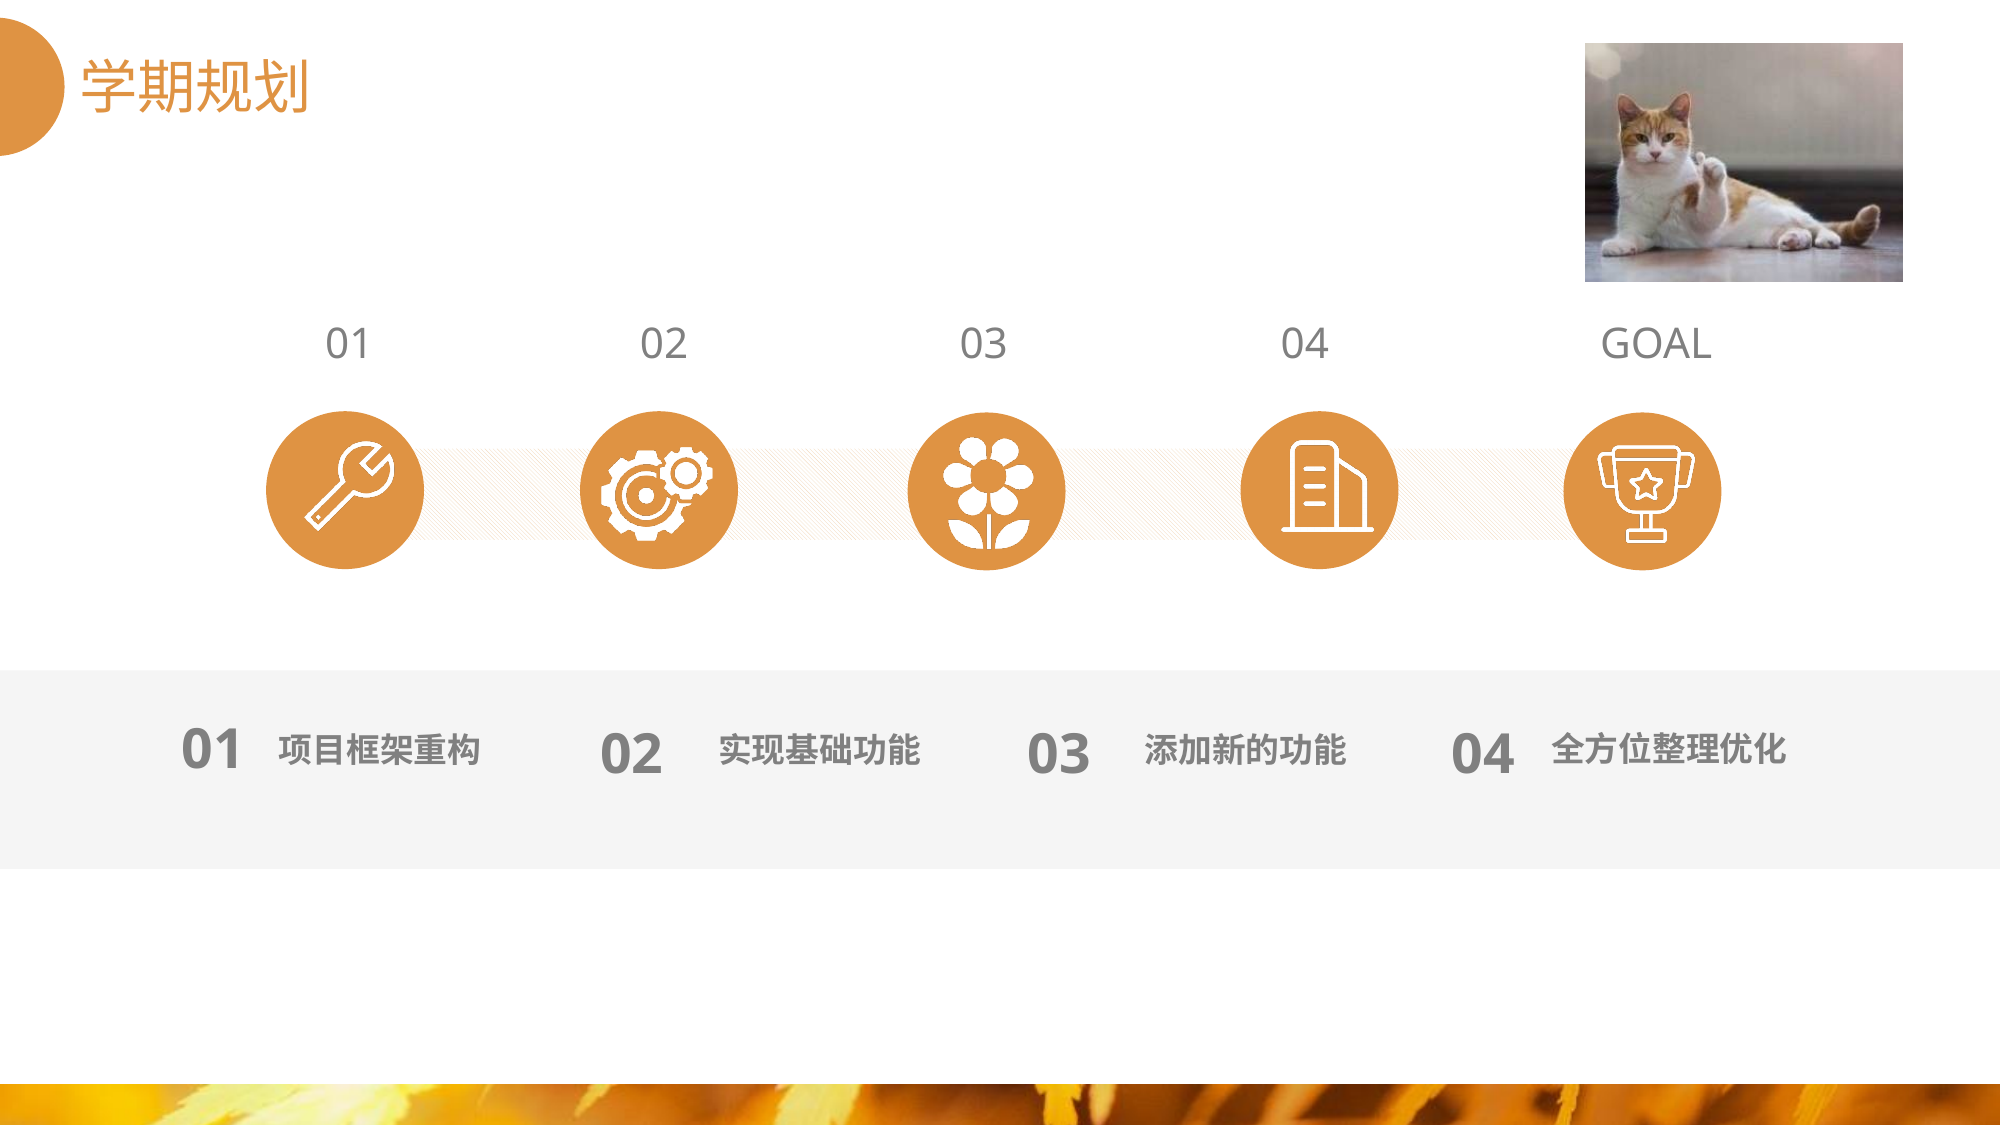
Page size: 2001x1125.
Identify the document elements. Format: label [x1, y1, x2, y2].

picture [295, 432, 403, 540]
picture [593, 430, 720, 557]
picture [1585, 43, 1903, 282]
picture [924, 429, 1052, 557]
text_box [585, 710, 947, 797]
picture [1281, 440, 1374, 532]
text_box [1013, 710, 1389, 797]
text_box [166, 705, 523, 792]
text_box [266, 309, 1722, 571]
text_box [0, 669, 2000, 870]
picture [0, 1084, 2000, 1125]
picture [1594, 442, 1698, 546]
text_box [0, 17, 605, 157]
text_box [1437, 710, 1795, 797]
